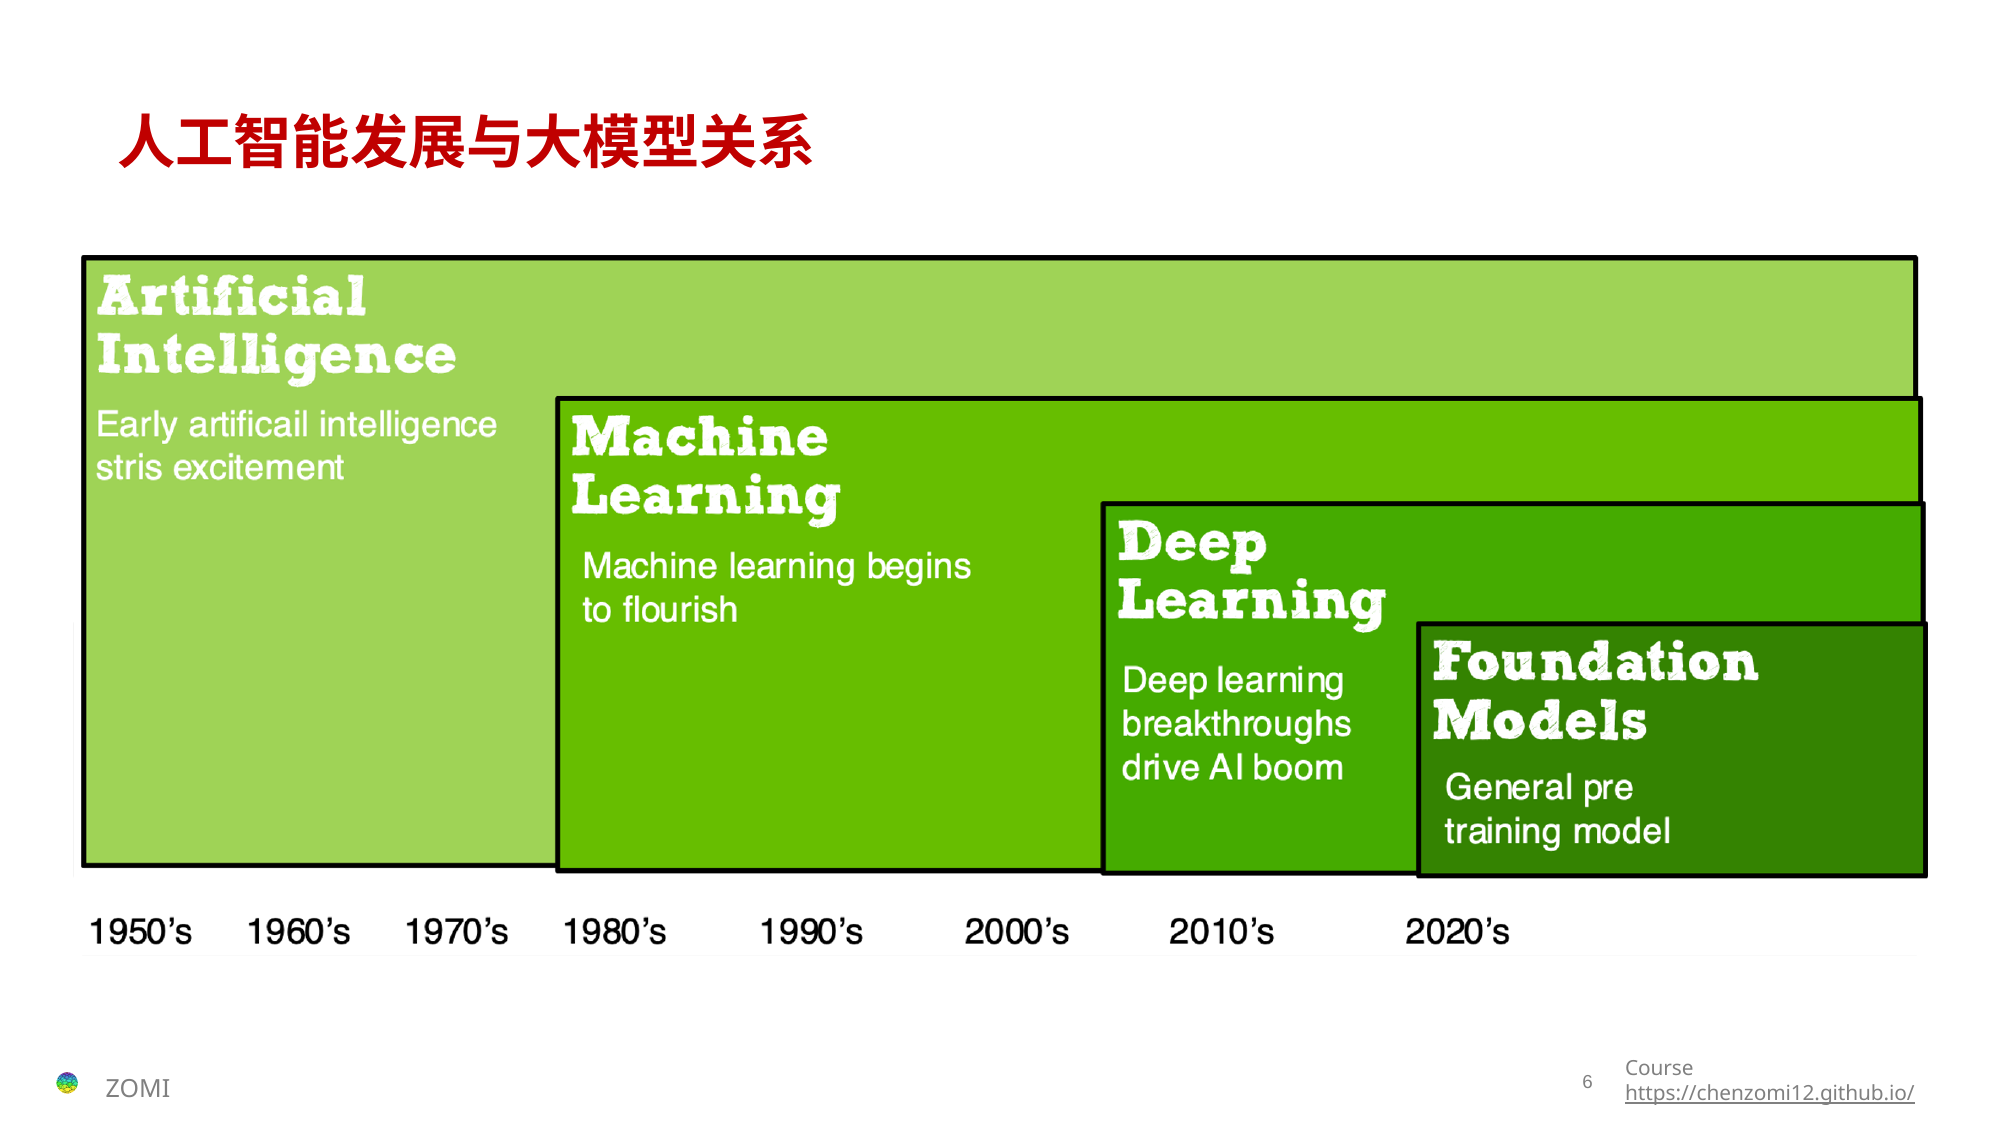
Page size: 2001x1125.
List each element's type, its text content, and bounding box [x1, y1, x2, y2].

picture [57, 1073, 77, 1093]
picture [73, 255, 1928, 956]
title 人工智能发展与大模型关系 [102, 91, 1901, 189]
